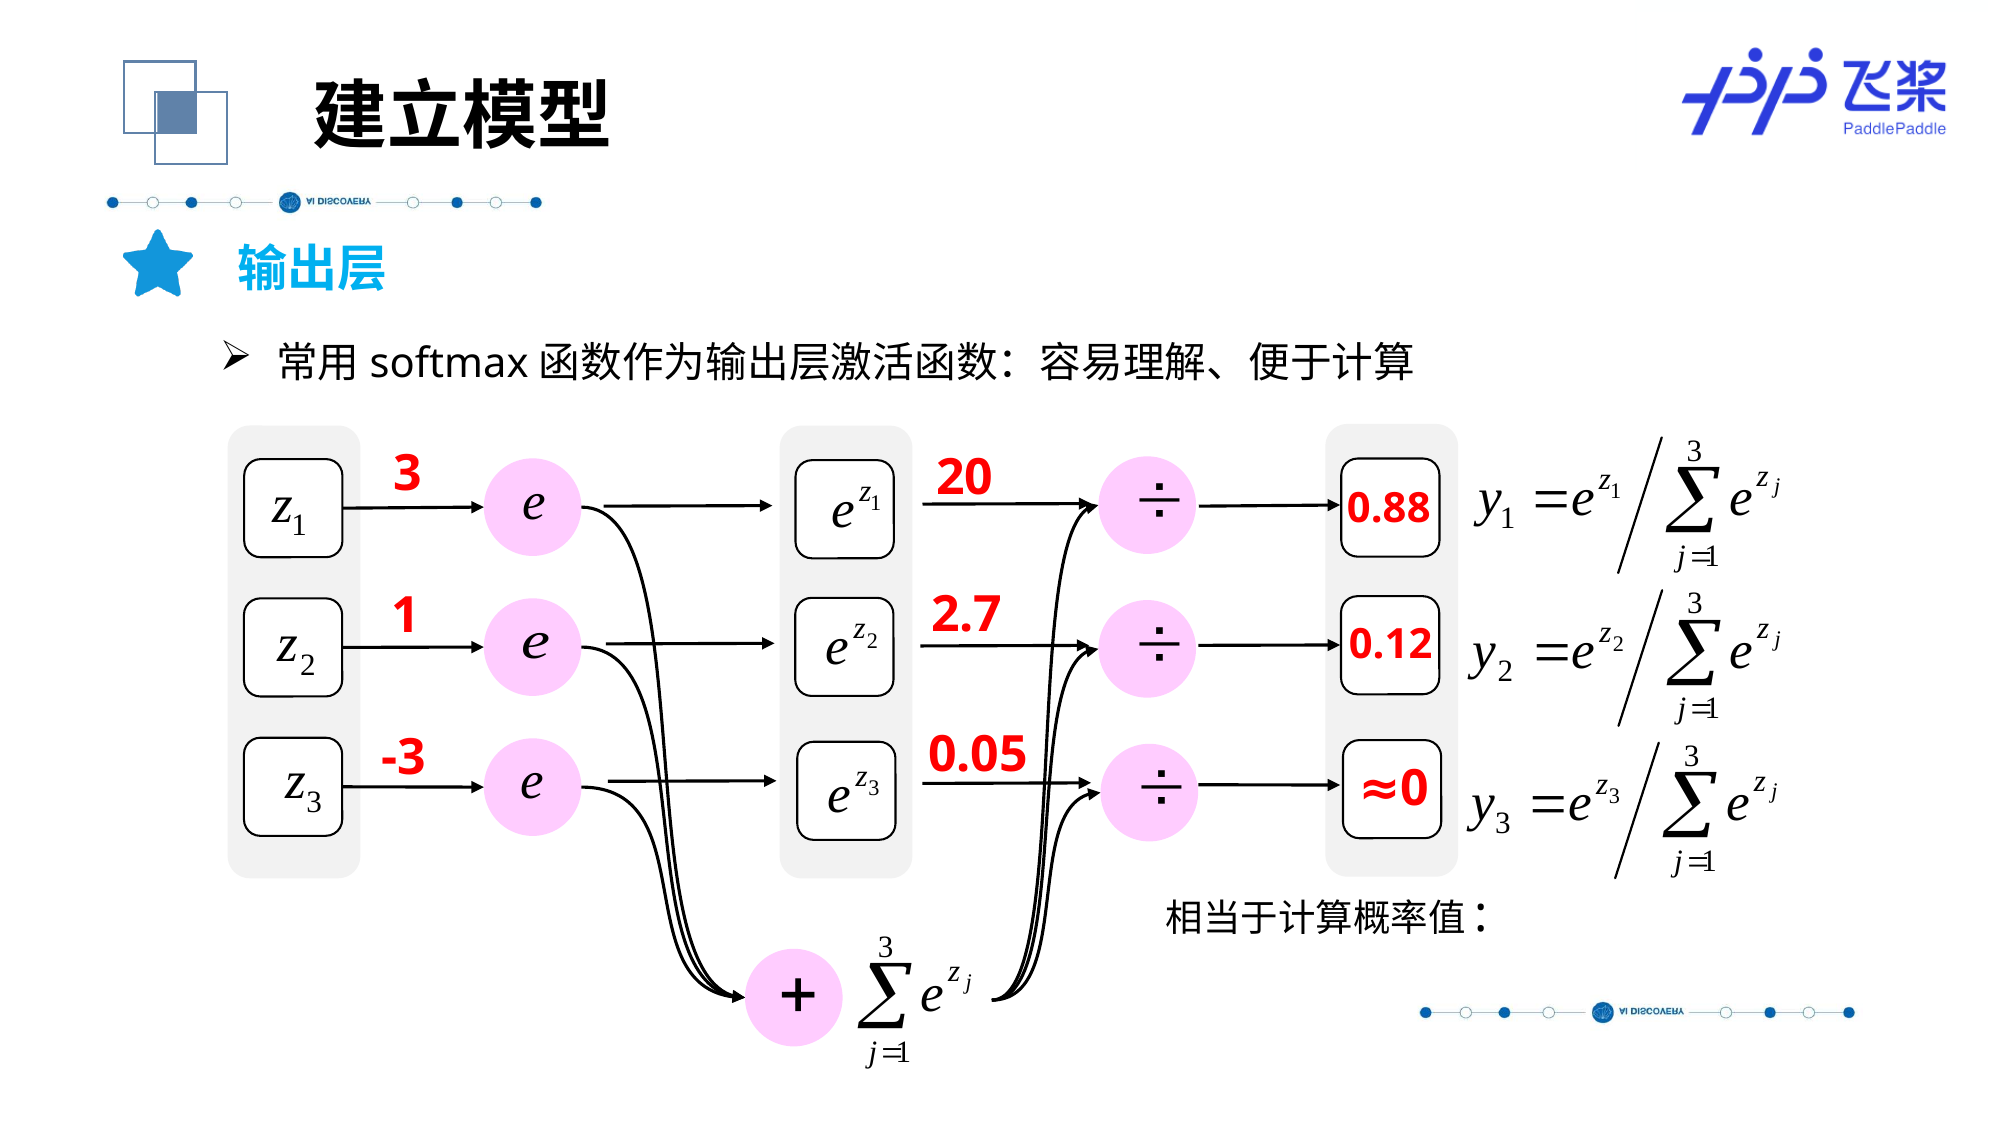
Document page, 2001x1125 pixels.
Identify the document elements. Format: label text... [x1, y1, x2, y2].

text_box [779, 425, 913, 879]
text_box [244, 459, 343, 558]
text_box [243, 598, 343, 697]
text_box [243, 737, 343, 836]
text_box -3 [366, 788, 465, 792]
text_box 输出层 [223, 214, 1321, 304]
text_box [581, 507, 745, 647]
text_box 3 [379, 433, 461, 506]
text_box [1100, 743, 1199, 842]
text_box [226, 424, 362, 880]
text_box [1458, 731, 1797, 888]
picture [1635, 0, 1988, 173]
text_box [1325, 423, 1459, 877]
picture [95, 180, 550, 304]
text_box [1098, 456, 1197, 554]
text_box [744, 922, 992, 1078]
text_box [1099, 600, 1197, 698]
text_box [991, 648, 1099, 792]
text_box 0.05 [913, 713, 991, 789]
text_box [483, 598, 581, 696]
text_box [1465, 426, 1799, 579]
text_box 1 [377, 575, 459, 647]
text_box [581, 647, 745, 787]
text_box -3 [366, 716, 465, 786]
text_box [581, 787, 745, 998]
text_box 建立模型 [297, 60, 1448, 165]
picture [1408, 990, 1863, 1039]
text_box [513, 763, 554, 813]
text_box 常用softmax函数作为输出层激活函数：容易理解、便于计算 [204, 316, 1604, 394]
text_box [482, 737, 581, 837]
text_box 20 [921, 436, 1009, 512]
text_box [991, 792, 1101, 1001]
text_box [483, 458, 582, 556]
text_box 2.7 [916, 574, 991, 650]
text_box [991, 505, 1099, 648]
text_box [1459, 579, 1802, 735]
